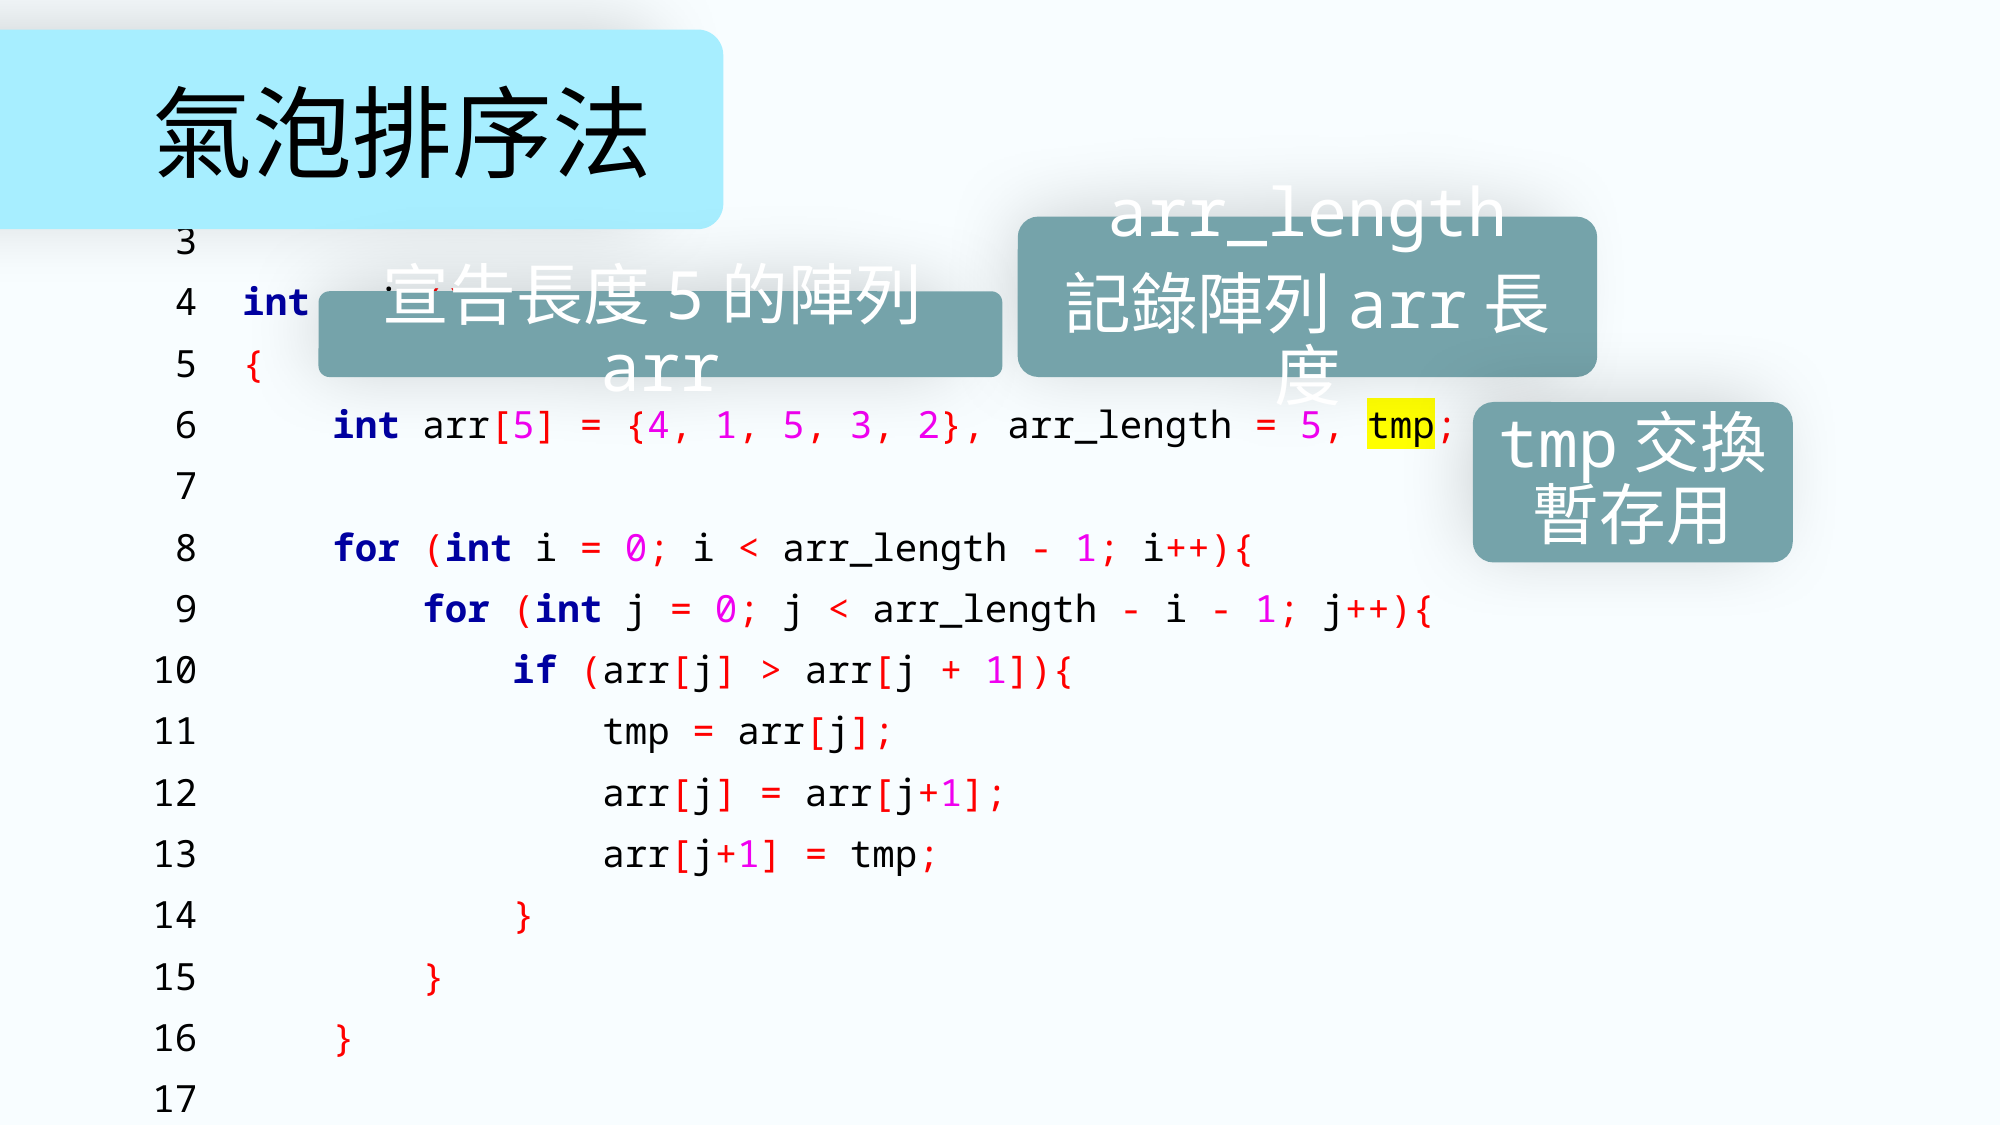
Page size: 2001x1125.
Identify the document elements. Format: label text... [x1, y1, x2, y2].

title 氣泡排序法 [137, 59, 1863, 217]
text_box 宣告長度5的陣列arr [317, 290, 1004, 379]
text_box tmp交換暫存用 [1471, 400, 1794, 564]
text_box [0, 28, 725, 231]
list 1 #include <iostream> 2 using namespace std; 3 4 int main() 5 { 6 int arr[5] = {4, 1, 5, 3, 2}, arr_length = 5, tmp; 7 8 for (int i = 0; i < arr_length - 1; i++){ 9 for (int j = 0; j < arr_length - i - 1; j++){ 10 if (arr[j] > arr[j + 1]){ 11 tmp = arr[j]; 12 arr[j] = arr[j+1]; 13 arr[j+1] = tmp; 14 } 15 } 16 } 17 18 for (int i = 0; i < arr_length; i++){ 19 cout << arr[i] << " "; 20 } 21 cout << endl; 22 23 return 0; 24 } [137, 217, 1863, 1125]
text_box arr_length 記錄陣列arr長度 [1016, 215, 1599, 379]
